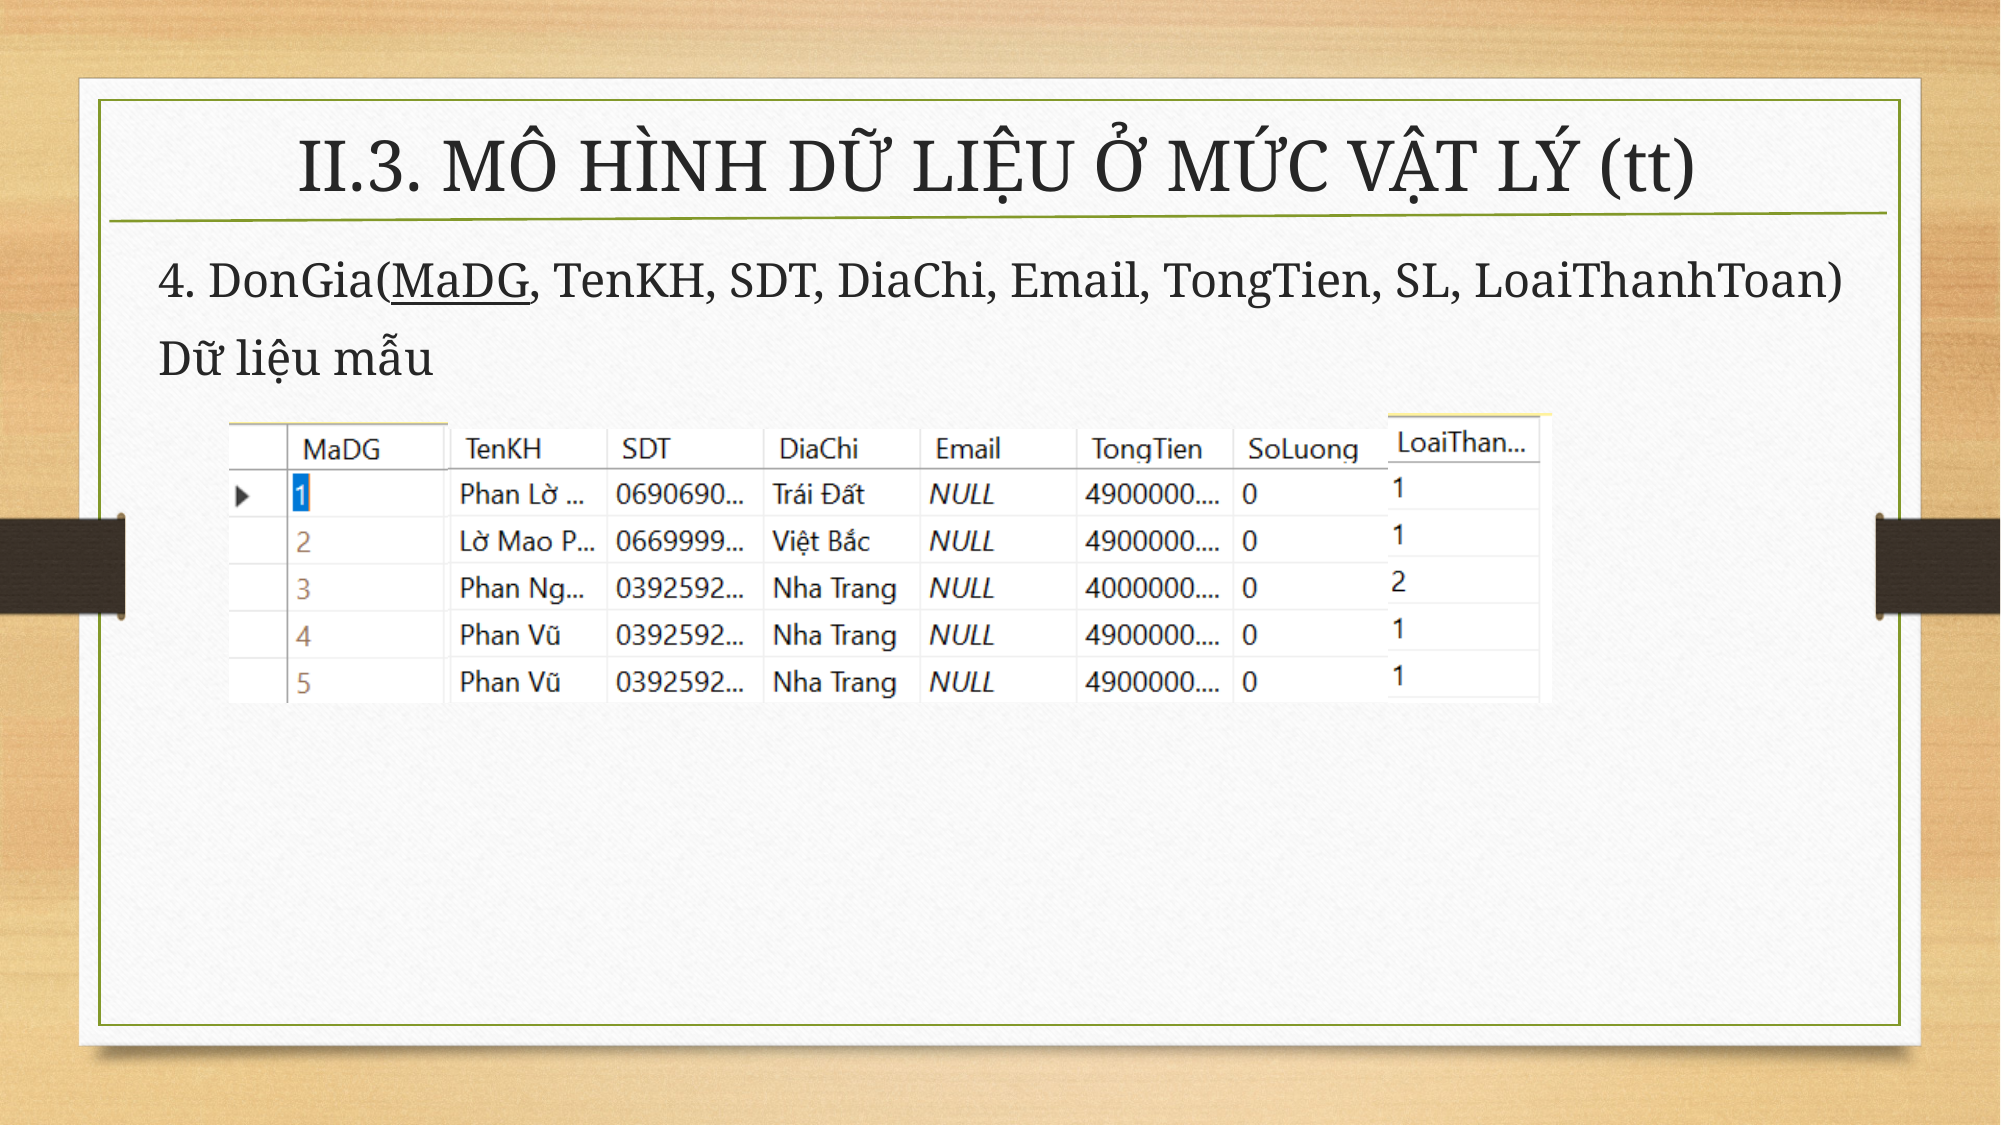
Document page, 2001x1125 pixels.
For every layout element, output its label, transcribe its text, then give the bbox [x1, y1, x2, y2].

title II.3. MÔ HÌNH DỮ LIỆU Ở MỨC VẬT LÝ (tt) [108, 113, 1887, 213]
text_box 4. DonGia(MaDG, TenKH, SDT, DiaChi, Email, TongTien, SL, LoaiThanhToan) Dữ liệu mẫu [143, 243, 1866, 400]
picture [0, 0, 2001, 1125]
